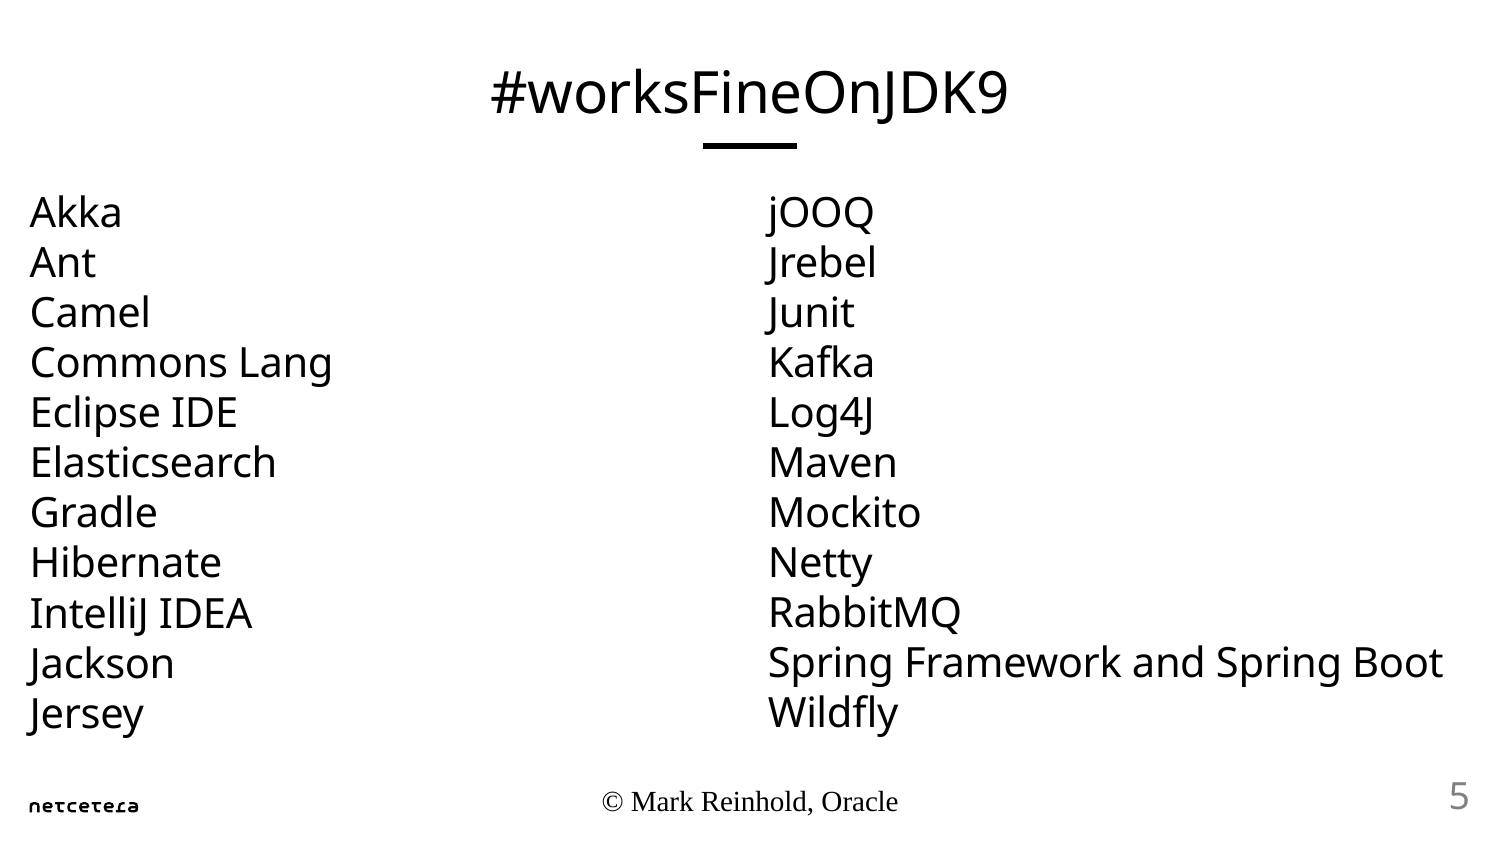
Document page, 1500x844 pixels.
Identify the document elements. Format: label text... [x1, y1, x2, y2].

footer © Mark Reinhold, Oracle [218, 779, 1282, 824]
list Akka Ant Camel Commons Lang Eclipse IDE Elasticsearch Gradle Hibernate IntelliJ IDEA Jackson Jersey [29, 185, 733, 771]
list jOOQ Jrebel Junit Kafka Log4J Maven Mockito Netty RabbitMQ Spring Framework and Spring Boot Wildfly [767, 185, 1471, 771]
title #worksFineOnJDK9 [29, 32, 1471, 127]
slide_number 5 [1401, 779, 1471, 824]
